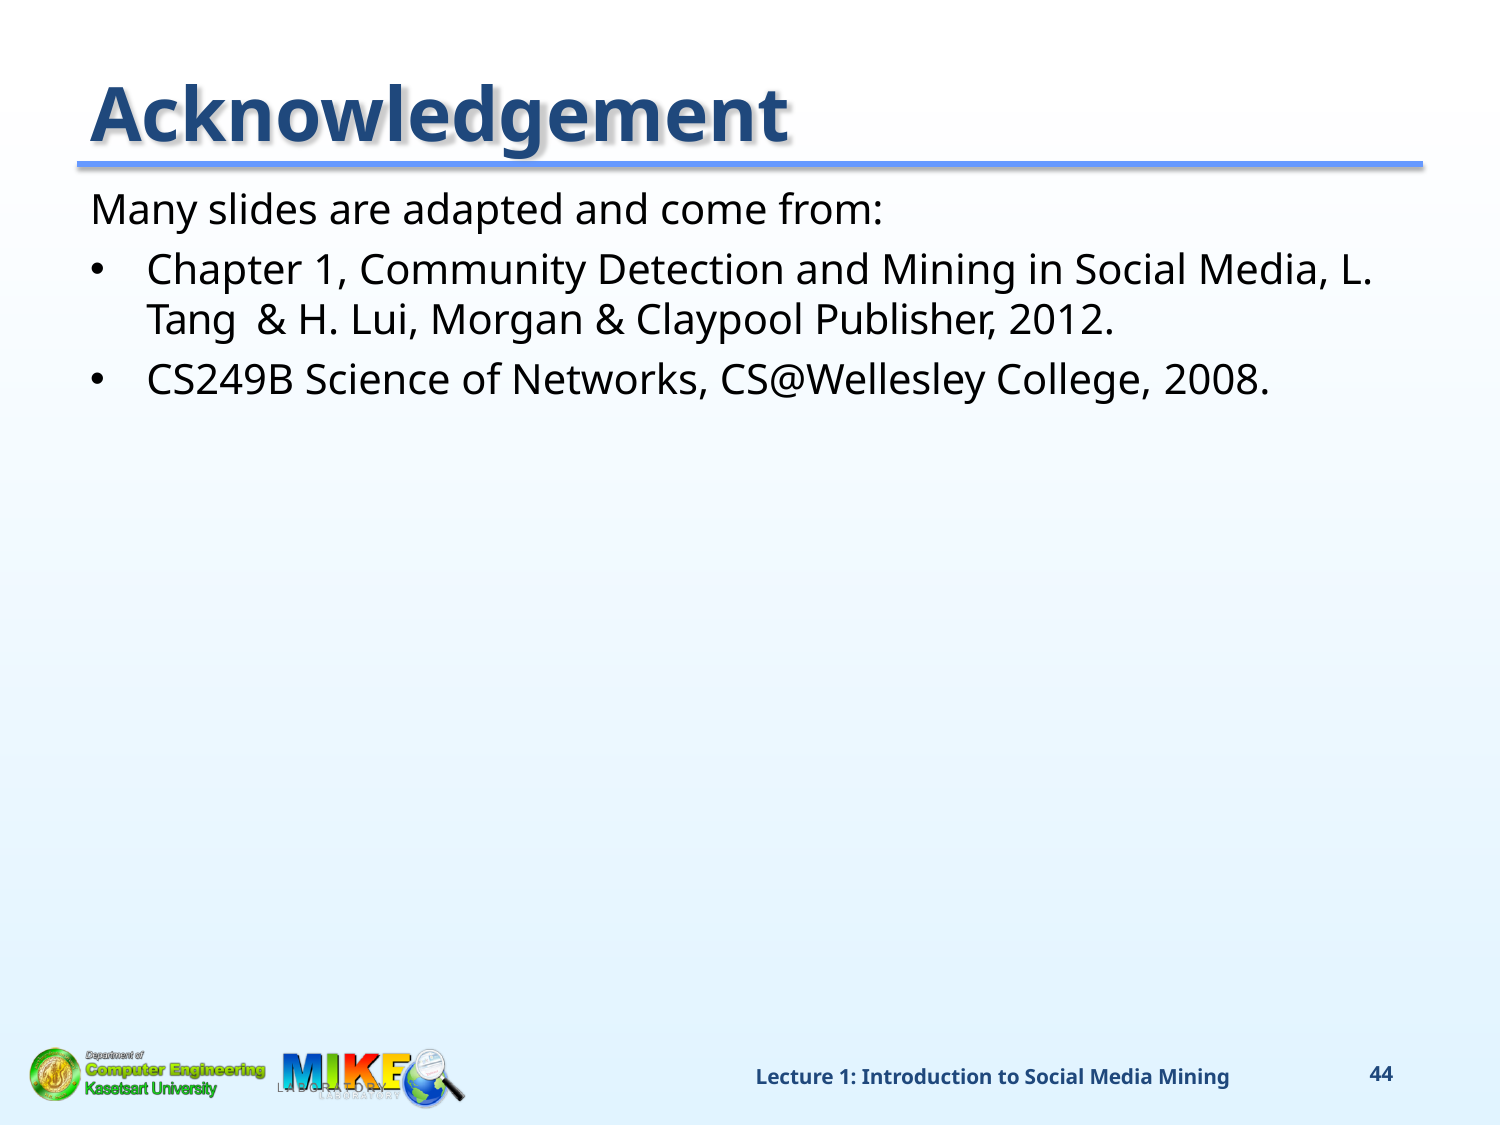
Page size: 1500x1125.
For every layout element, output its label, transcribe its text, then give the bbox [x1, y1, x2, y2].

footer Lecture 1: Introduction to Social Media Mining [753, 1065, 1243, 1125]
text_box [42, 41, 843, 166]
title Acknowledgement [62, 66, 1438, 255]
text_box Many slides are adapted and come from: Chapter 1, Community Detection and Mining in Social Media, L. Tang & H. Lui, Morgan & Claypool Publisher, 2012. CS249B Science of Networks, CS@Wellesley College, 2008. [87, 255, 1410, 404]
picture [0, 0, 1500, 1125]
slide_number 45 [1365, 1065, 1401, 1125]
